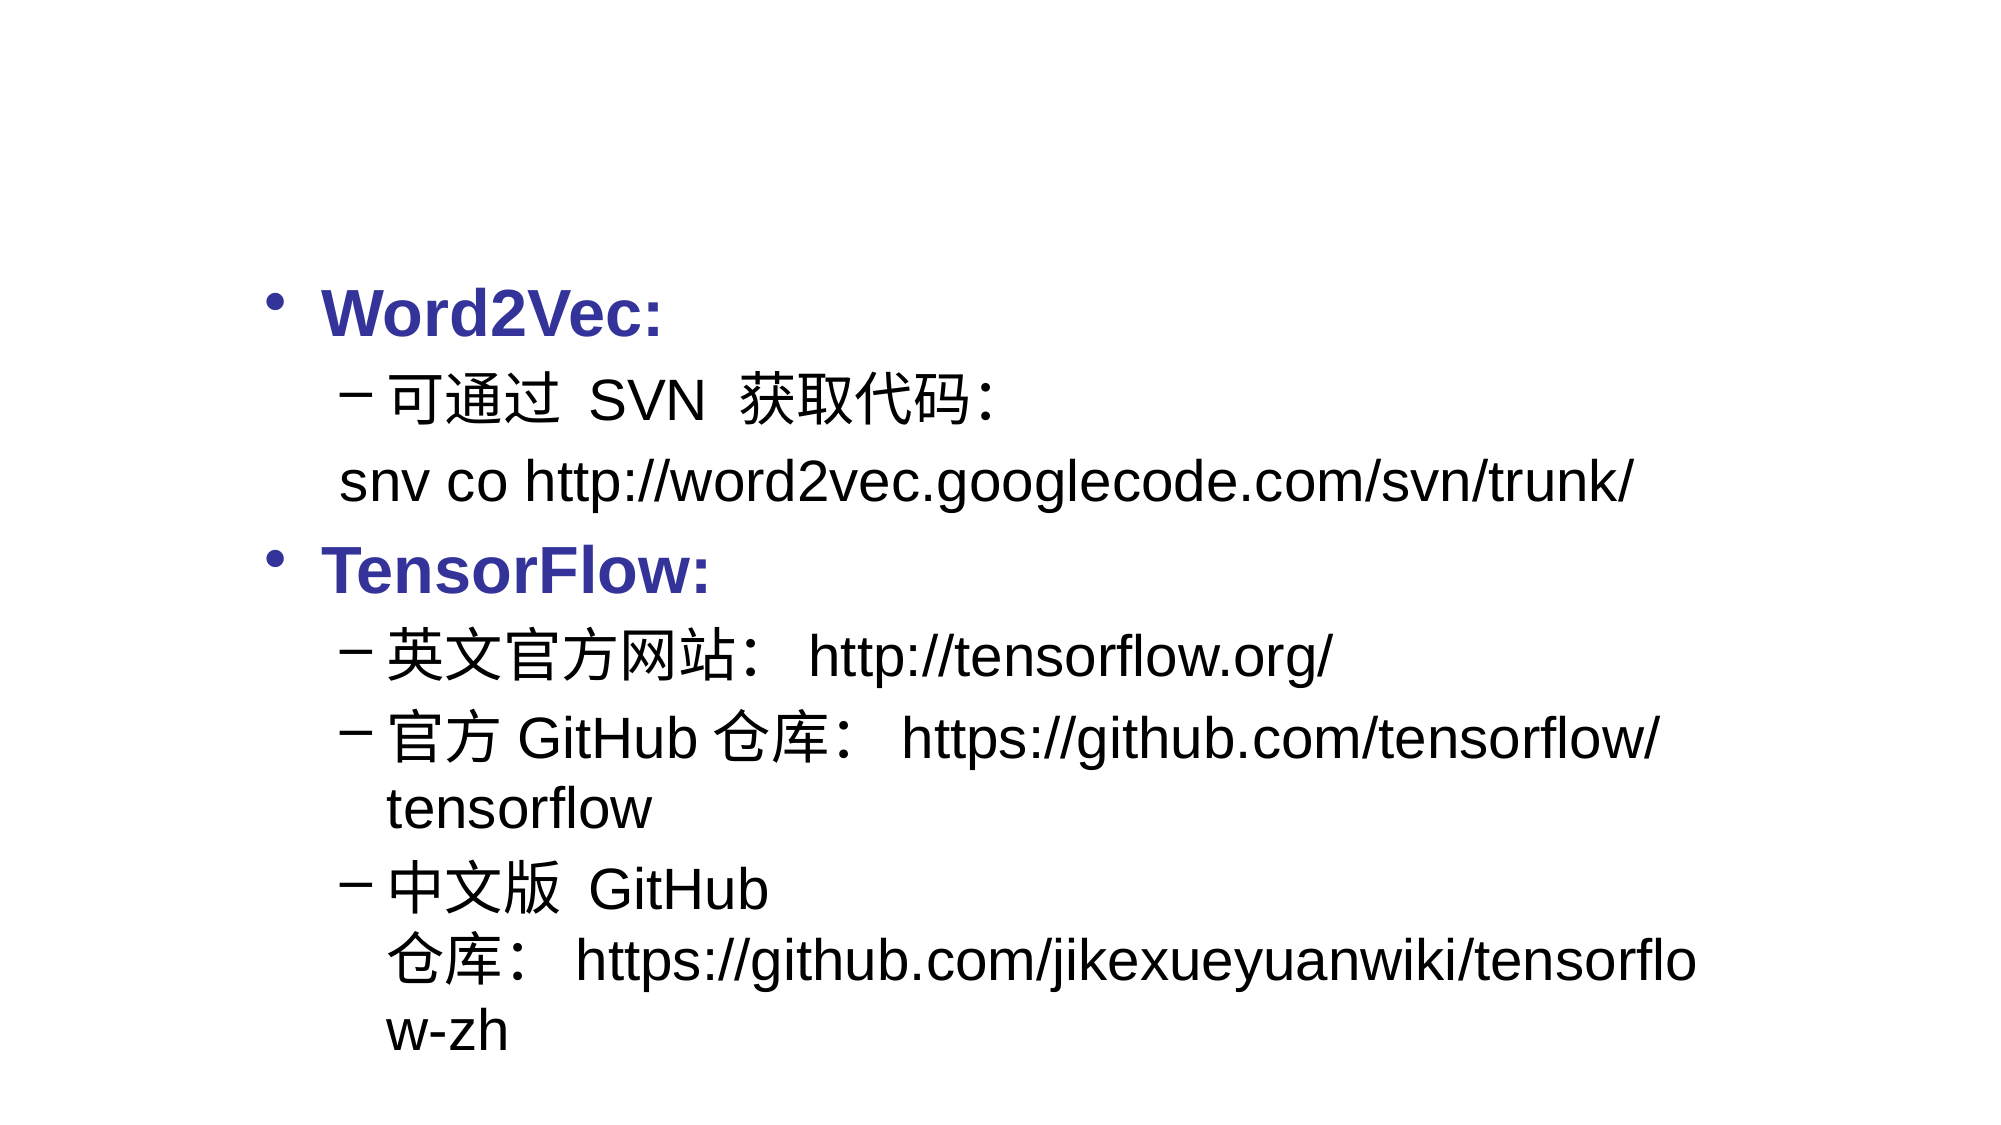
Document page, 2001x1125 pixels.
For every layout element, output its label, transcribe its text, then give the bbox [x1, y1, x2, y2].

list Word2Vec: 可通过 SVN 获取代码： snv co http://word2vec.googlecode.com/svn/trunk/ TensorFlow: 英文官方网站：http://tensorflow.org/ 官方GitHub仓库：https://github.com/tensorflow/tensorflow 中文版 GitHub 仓库：https://github.com/jikexueyuanwiki/tensorflow-zh [249, 262, 1725, 1005]
